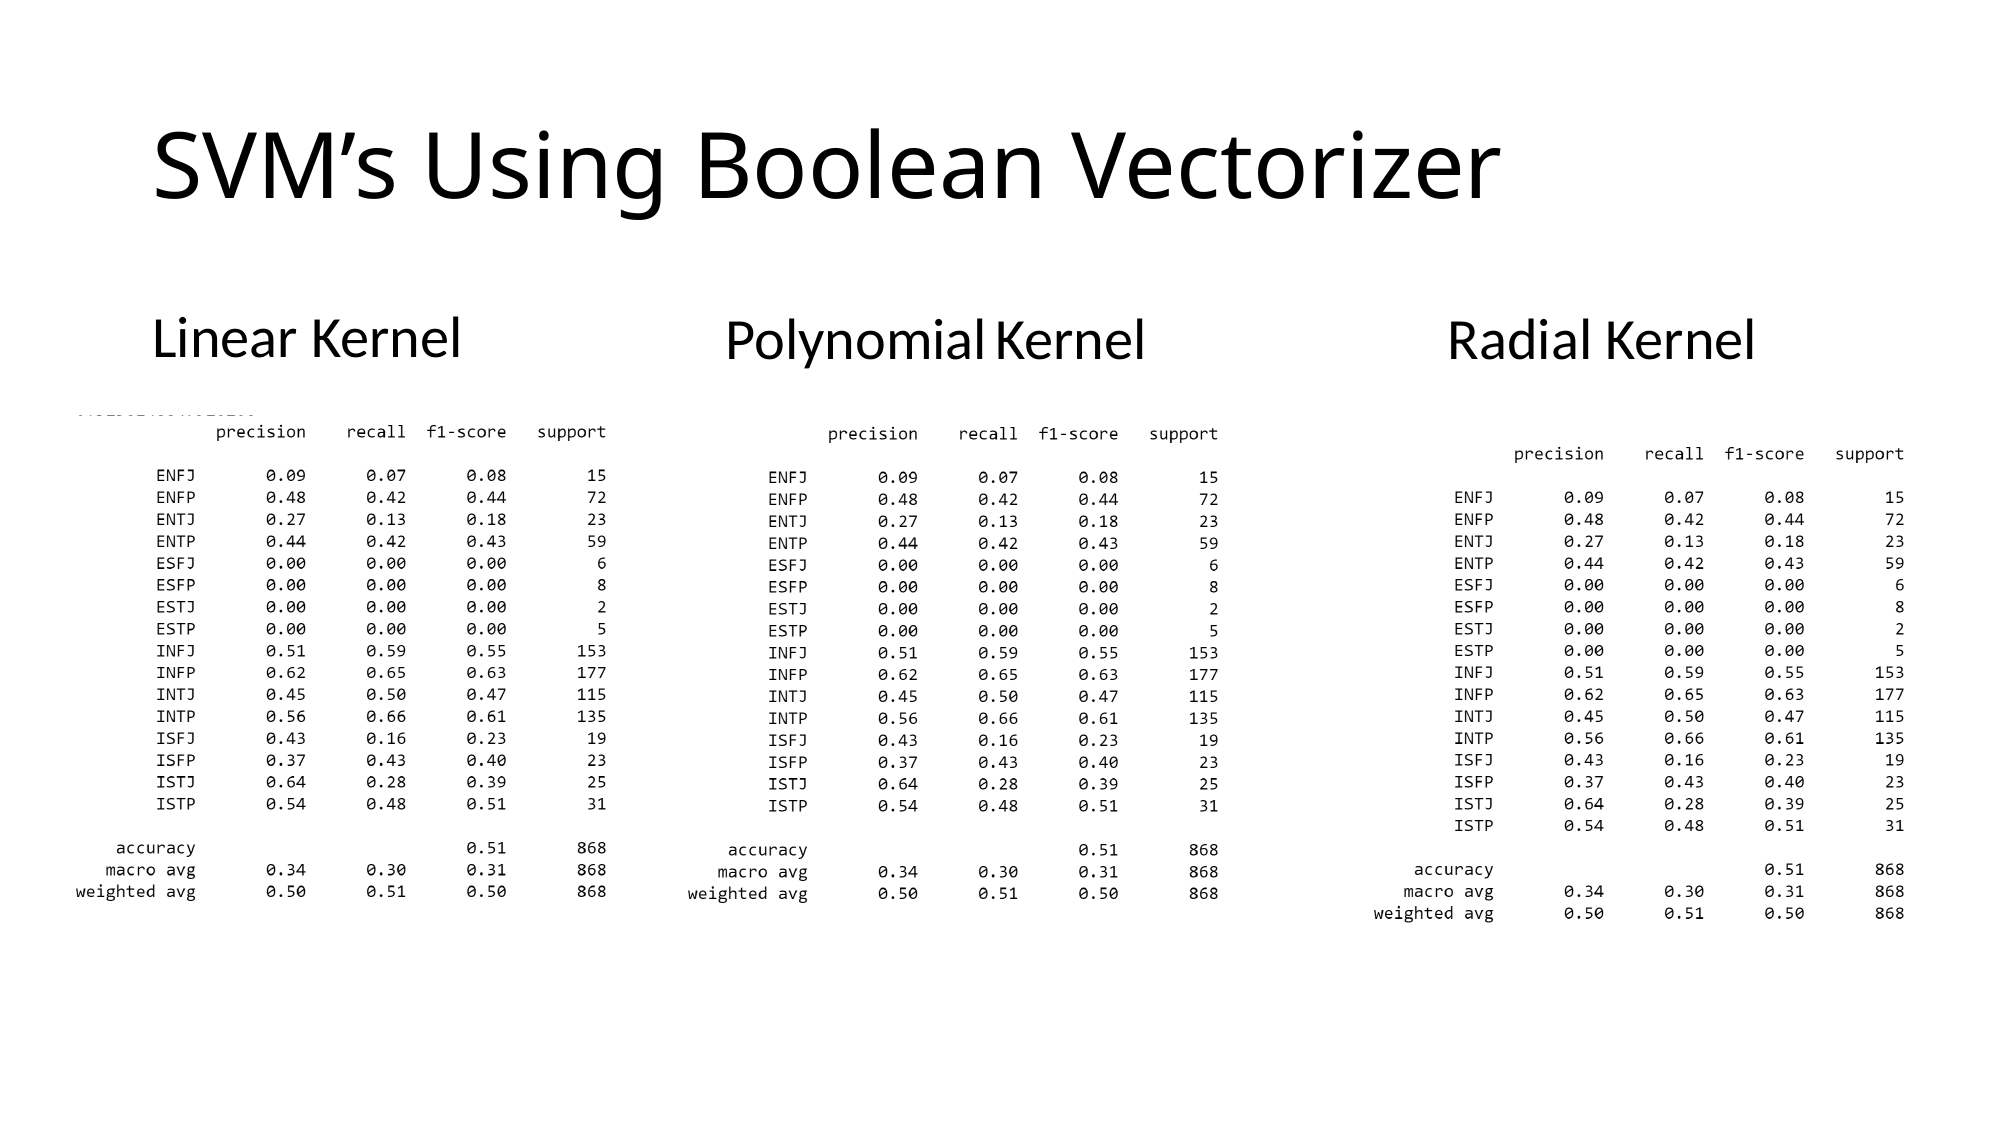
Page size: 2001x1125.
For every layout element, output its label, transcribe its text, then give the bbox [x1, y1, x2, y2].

picture [679, 425, 1250, 907]
text_box Polynomial Kernel [710, 294, 1272, 379]
title SVM’s Using Boolean Vectorizer [137, 59, 1863, 278]
picture [60, 415, 631, 917]
picture [1369, 441, 1931, 927]
list Linear Kernel [137, 299, 481, 384]
text_box Radial Kernel [1433, 294, 1883, 379]
